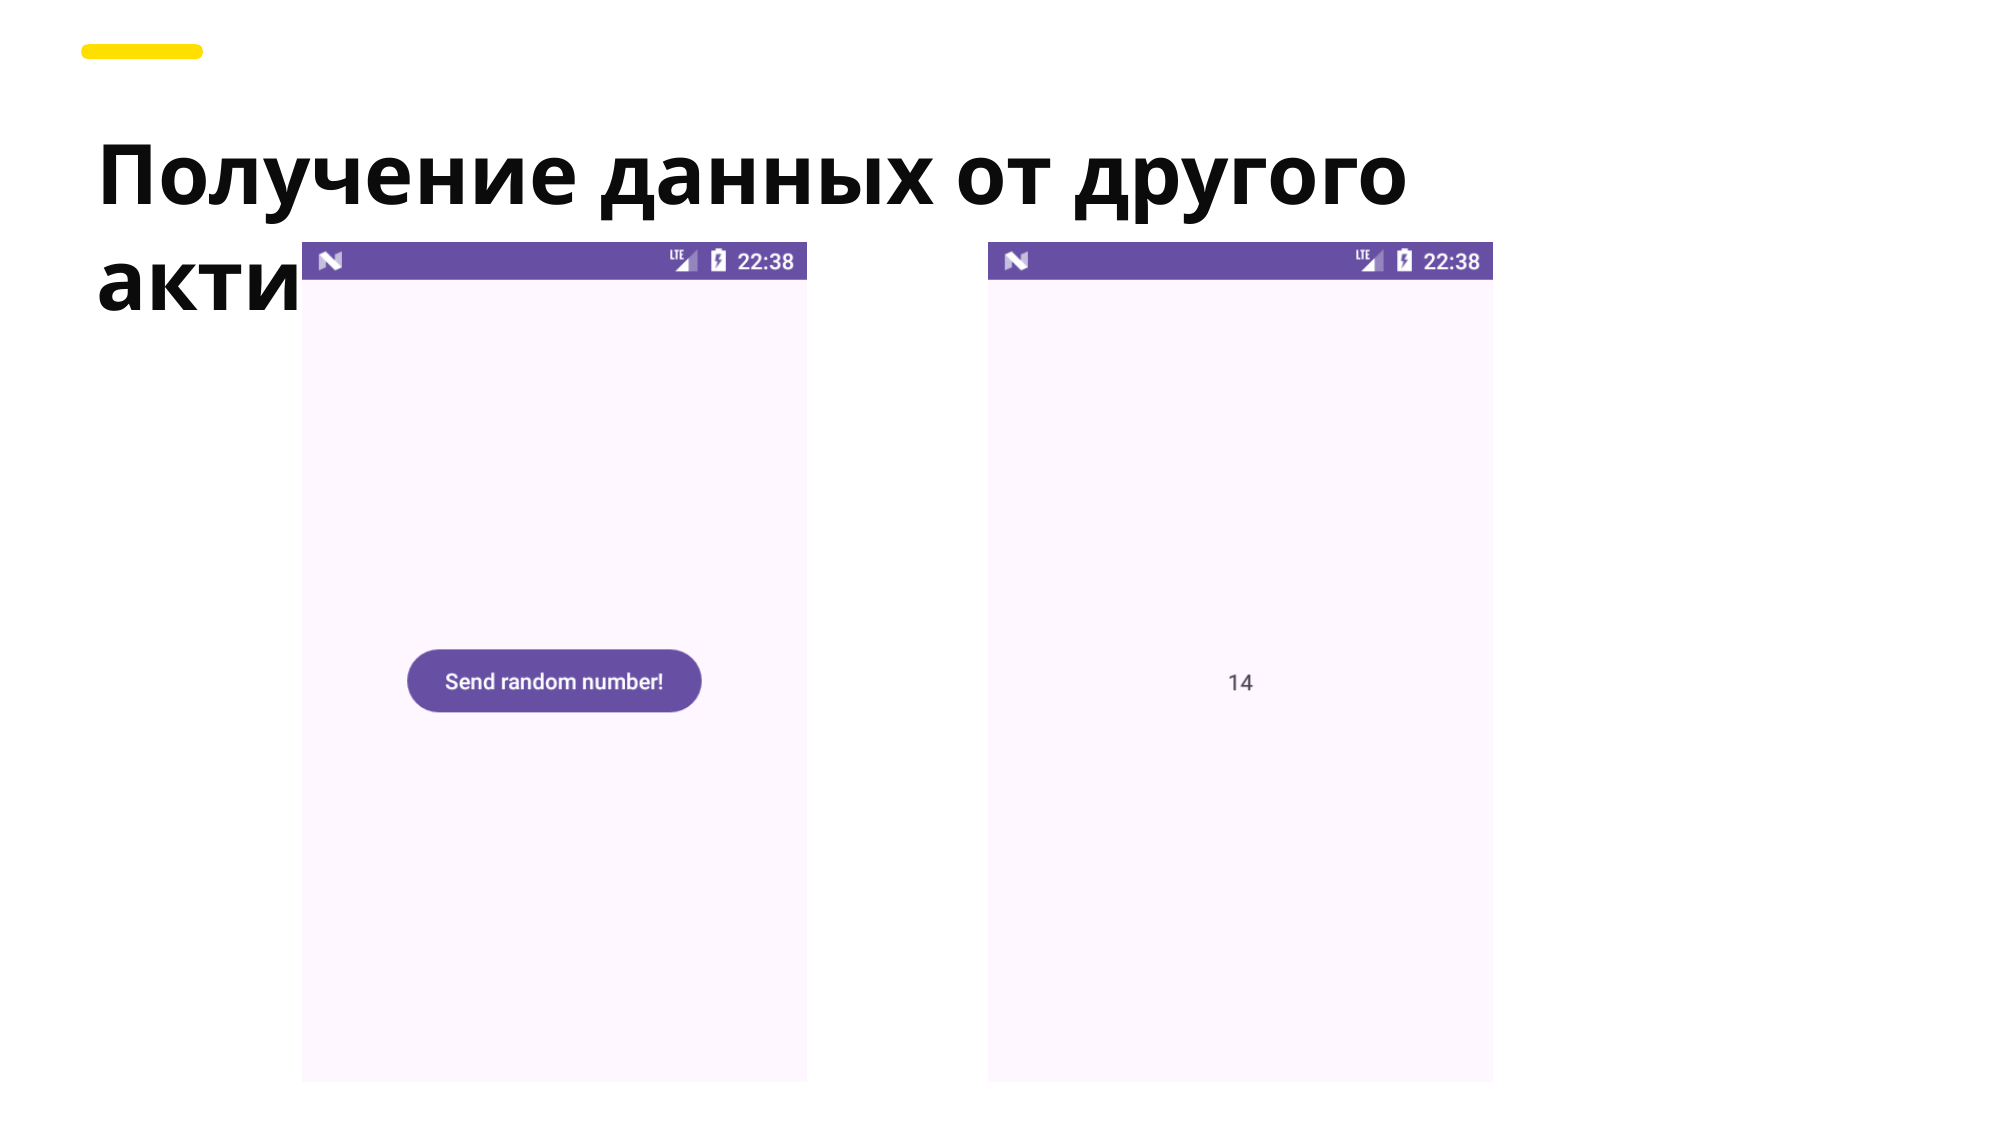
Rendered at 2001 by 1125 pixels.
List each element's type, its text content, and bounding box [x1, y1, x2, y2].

picture [302, 242, 807, 1082]
text_box [81, 44, 203, 59]
text_box Получение данных от другого активити [81, 108, 1822, 222]
picture [988, 242, 1493, 1082]
